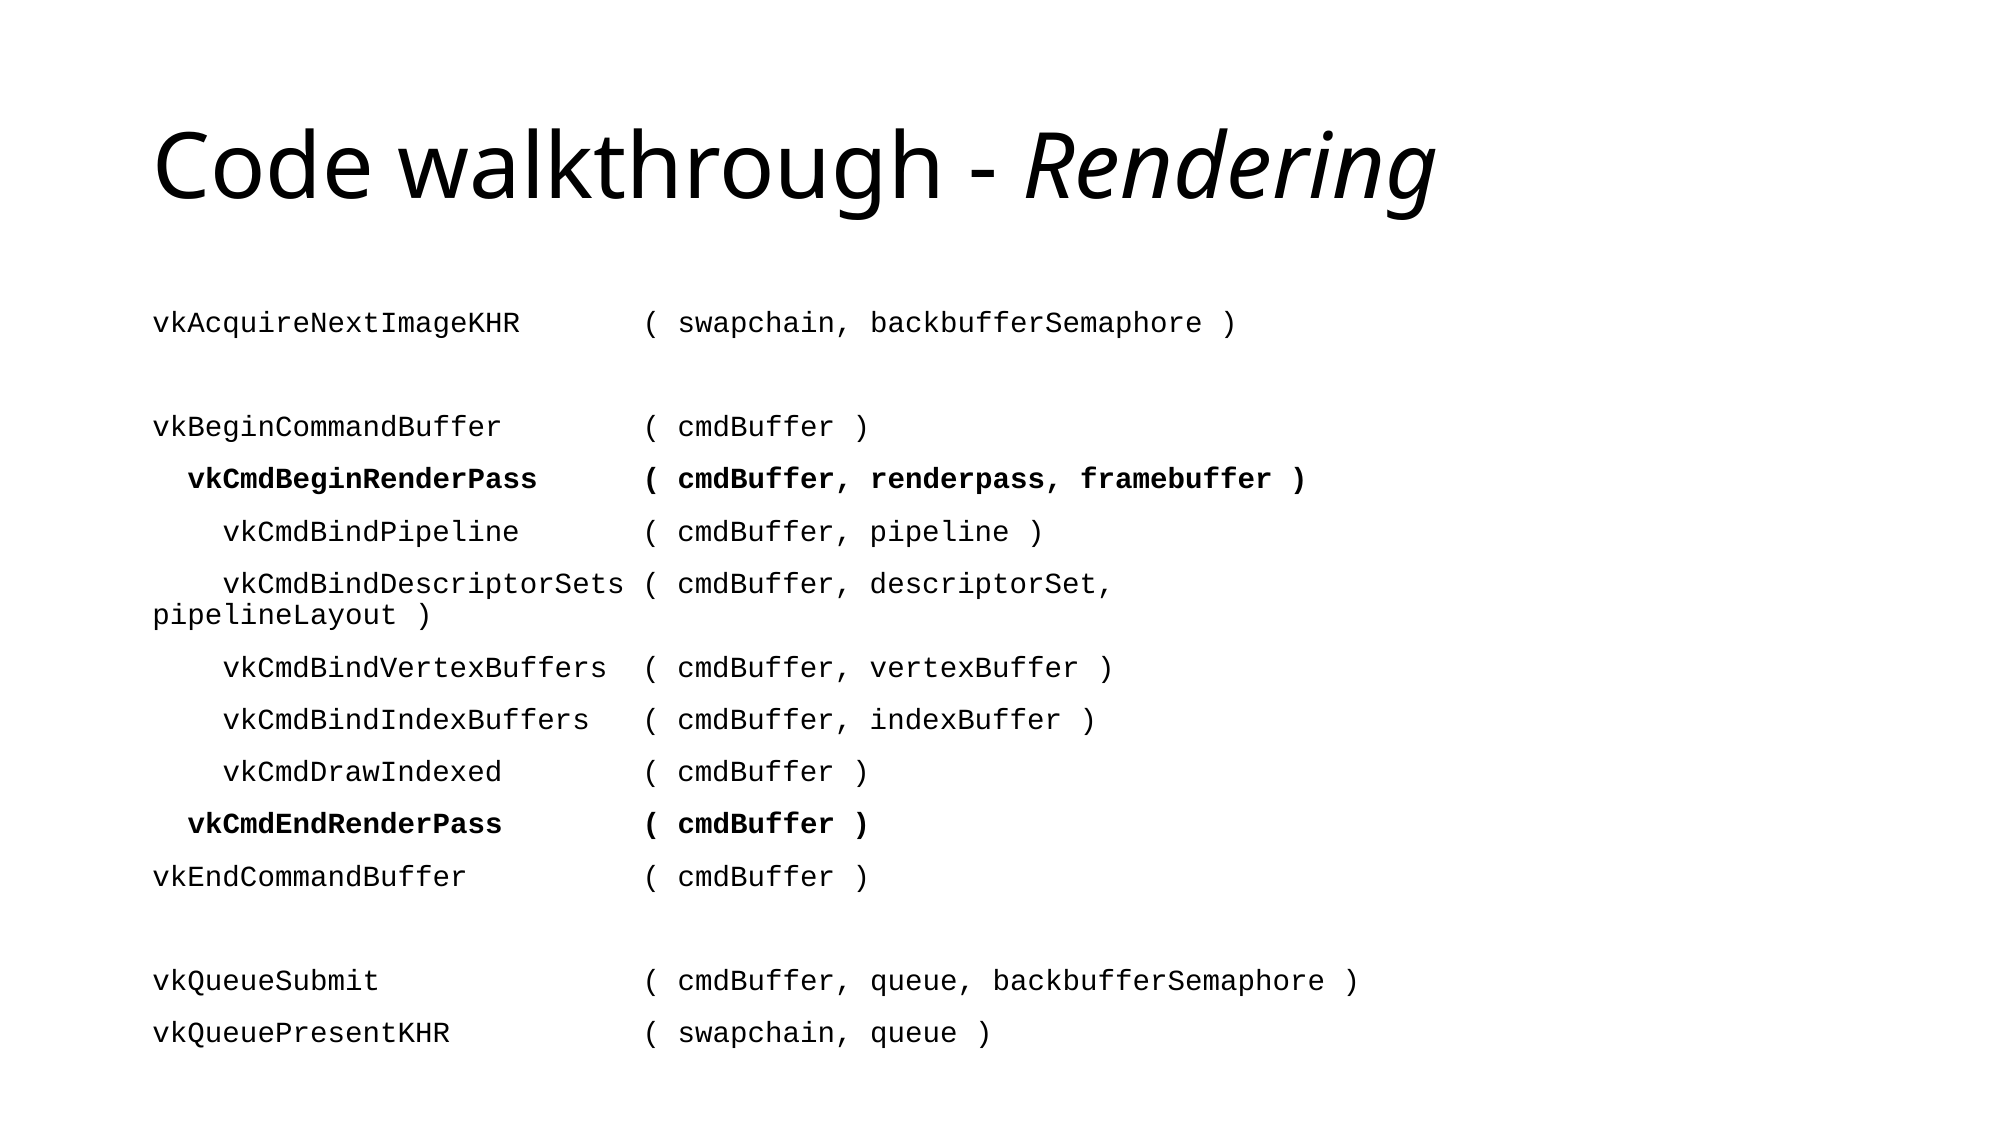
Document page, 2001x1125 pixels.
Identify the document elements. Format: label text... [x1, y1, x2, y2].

list vkAcquireNextImageKHR ( swapchain, backbufferSemaphore ) vkBeginCommandBuffer ( cmdBuffer ) vkCmdBeginRenderPass ( cmdBuffer, renderpass, framebuffer ) vkCmdBindPipeline ( cmdBuffer, pipeline ) vkCmdBindDescriptorSets ( cmdBuffer, descriptorSet, pipelineLayout ) vkCmdBindVertexBuffers ( cmdBuffer, vertexBuffer ) vkCmdBindIndexBuffers ( cmdBuffer, indexBuffer ) vkCmdDrawIndexed ( cmdBuffer ) vkCmdEndRenderPass ( cmdBuffer ) vkEndCommandBuffer ( cmdBuffer ) vkQueueSubmit ( cmdBuffer, queue, backbufferSemaphore ) vkQueuePresentKHR ( swapchain, queue ) [137, 299, 1425, 1039]
title Code walkthrough - Rendering [137, 59, 1863, 278]
